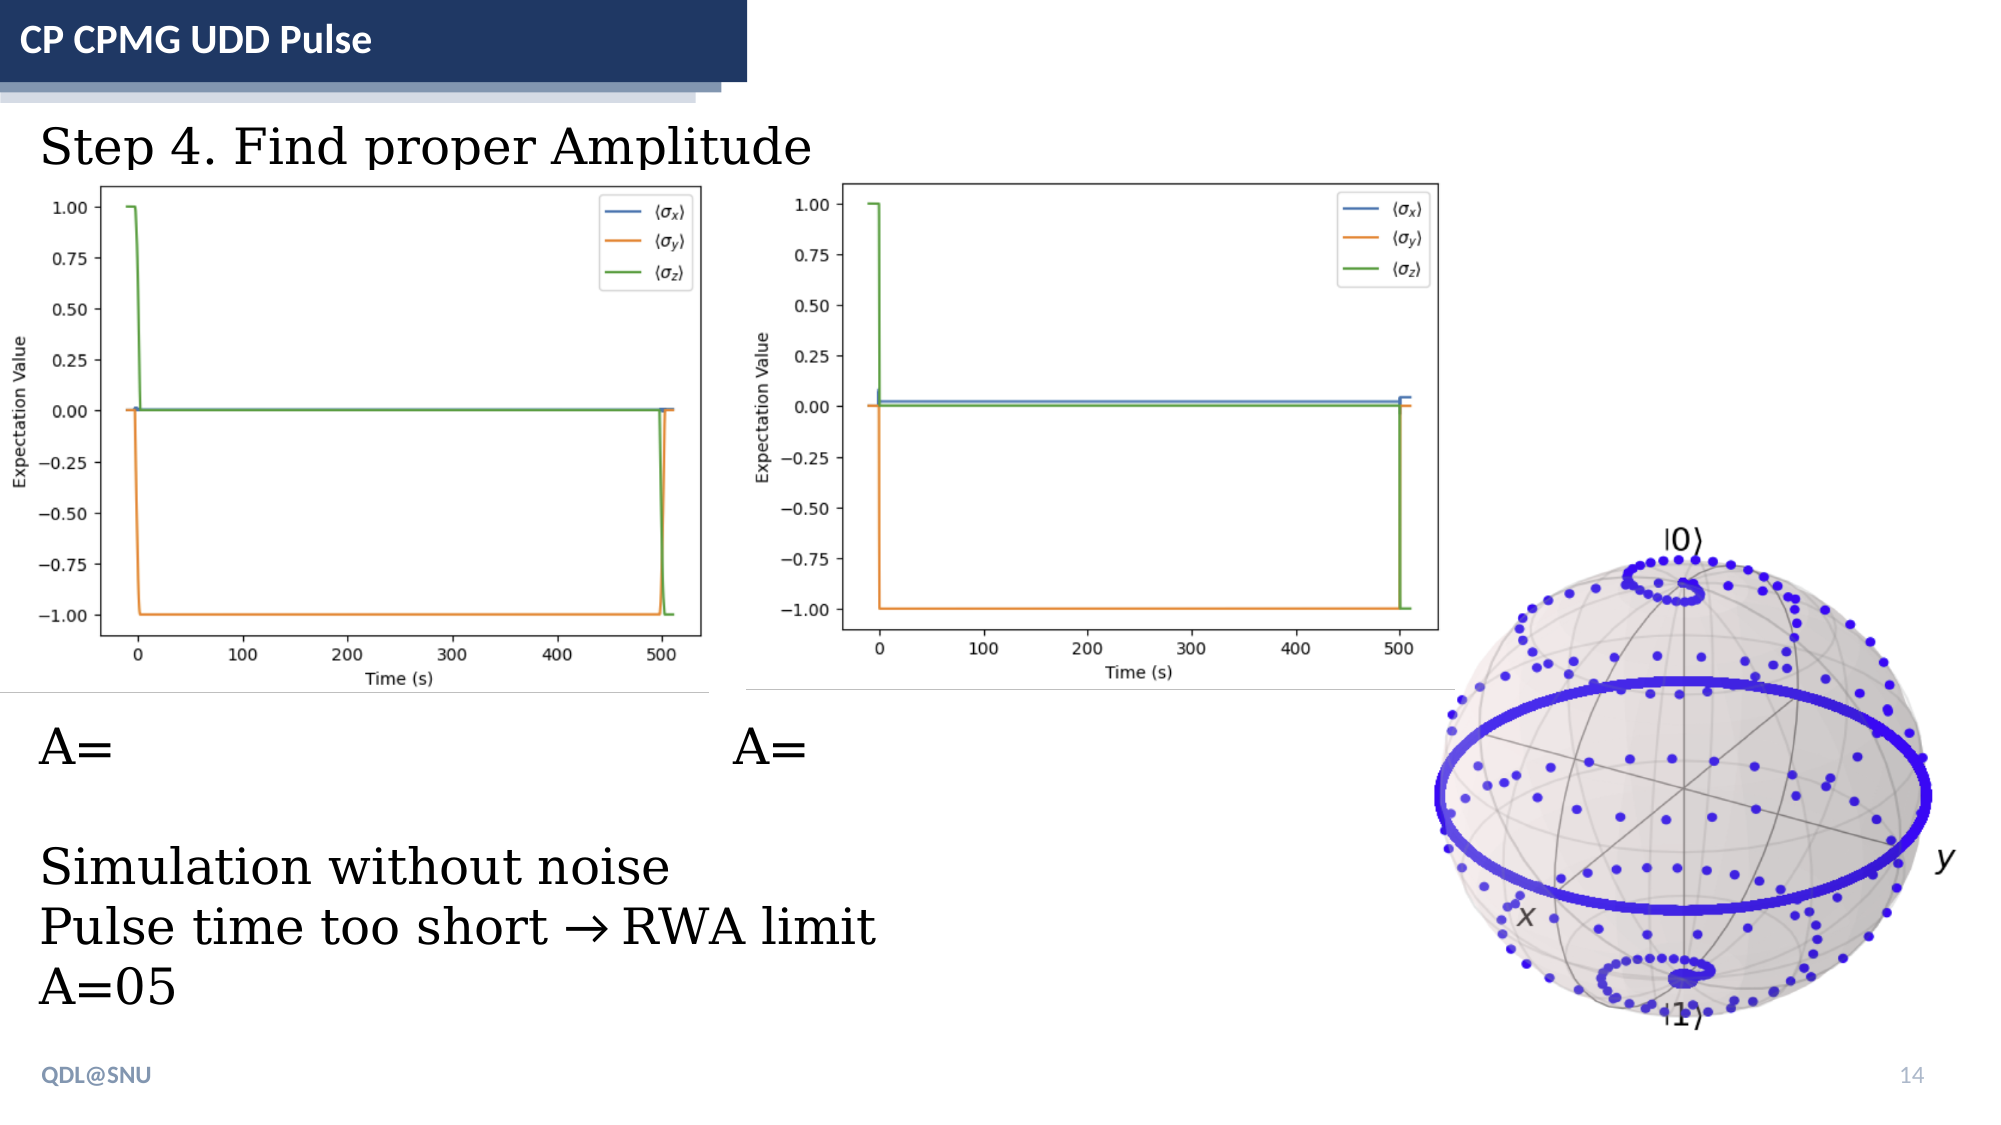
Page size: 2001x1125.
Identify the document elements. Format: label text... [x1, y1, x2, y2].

picture [0, 170, 709, 693]
picture [746, 174, 1976, 1044]
title CP CPMG UDD Pulse [4, 13, 805, 68]
slide_number 14 [1489, 1052, 1940, 1104]
